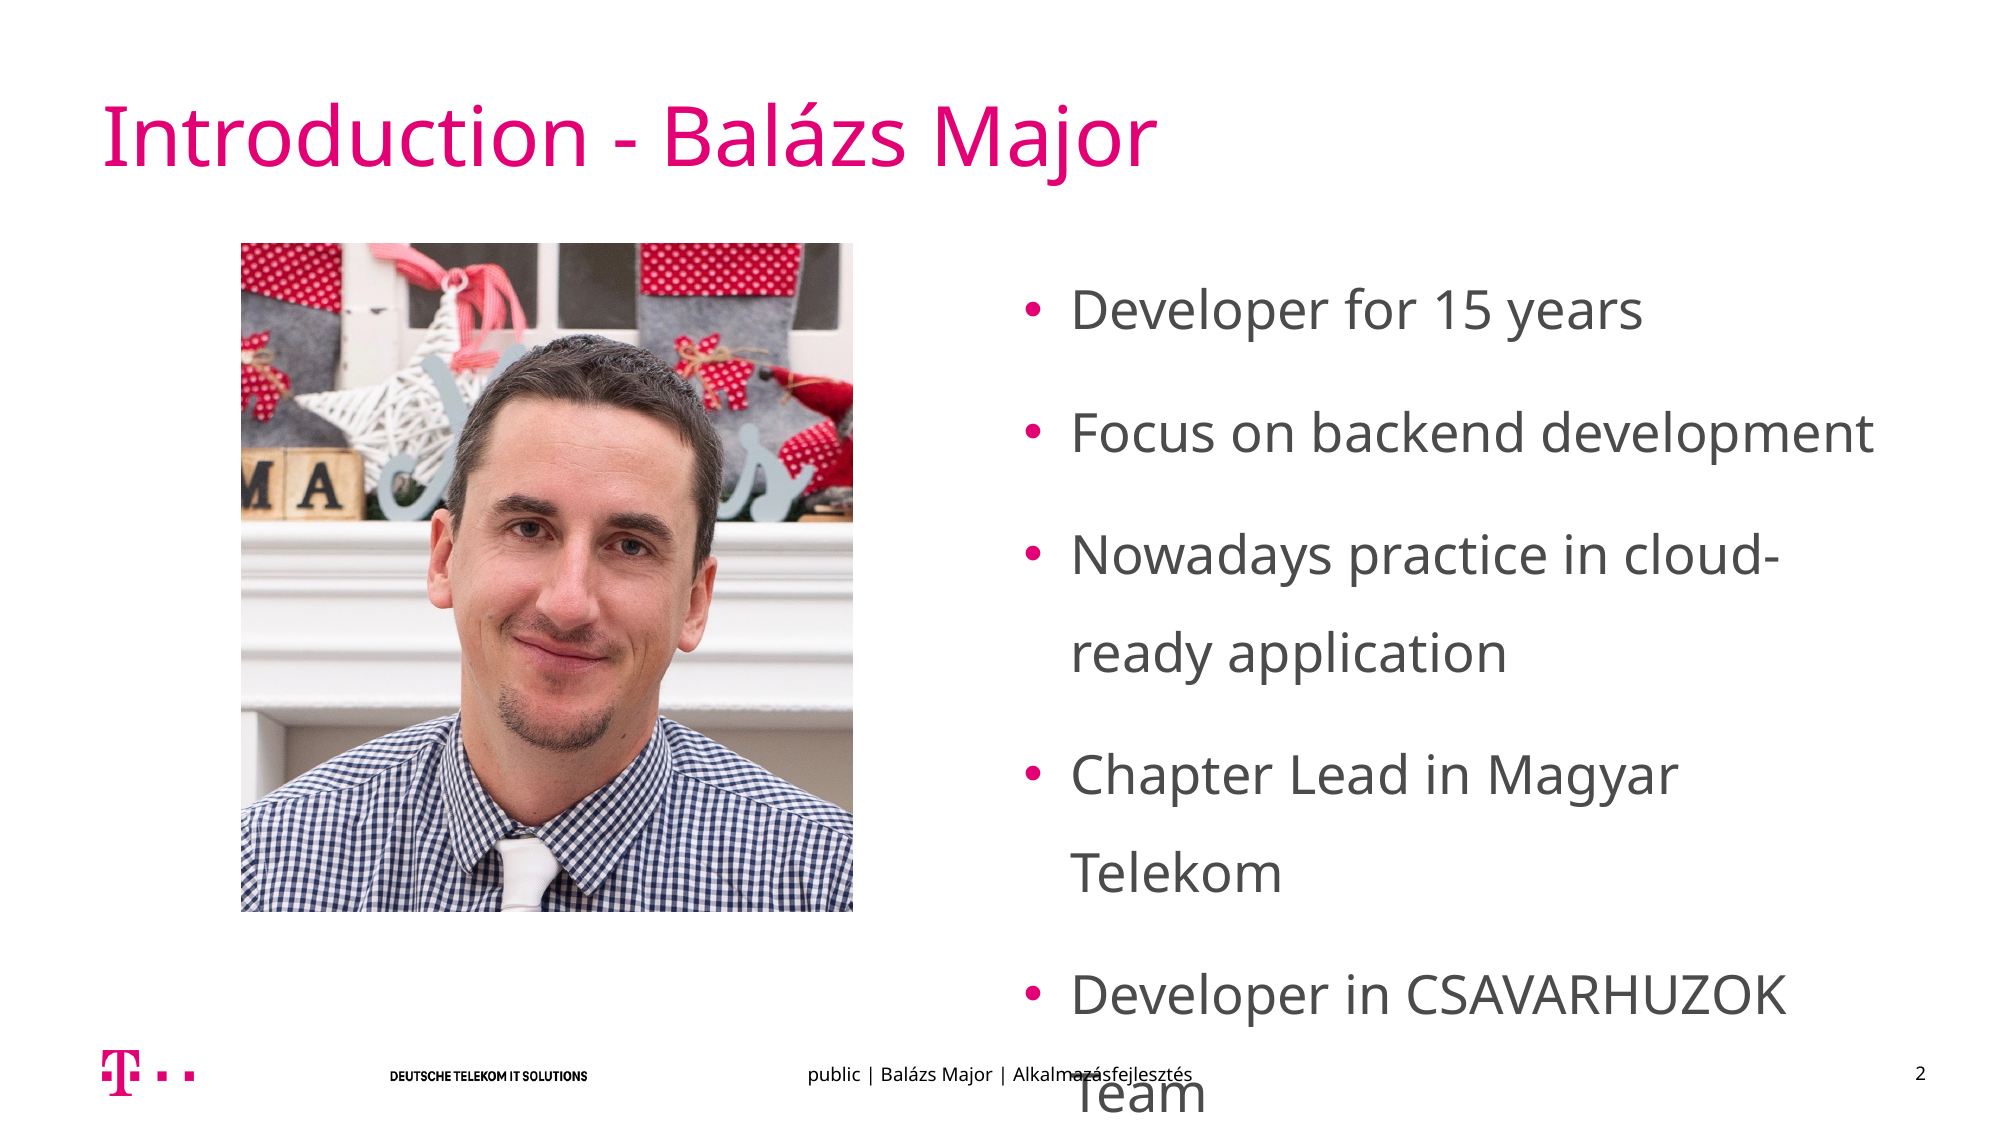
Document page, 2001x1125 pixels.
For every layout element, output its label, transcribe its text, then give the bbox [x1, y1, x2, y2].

slide_number 2 [1915, 1047, 1957, 1101]
picture [102, 1050, 385, 1096]
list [241, 243, 853, 912]
footer public | Balázs Major | Alkalmazásfejlesztés [385, 1047, 1615, 1101]
list Developer for 15 years Focus on backend development Nowadays practice in cloud-ready application Chapter Lead in Magyar Telekom Developer in CSAVARHUZOK Team [1023, 243, 1898, 1023]
title Introduction - Balázs Major [102, 66, 1898, 185]
